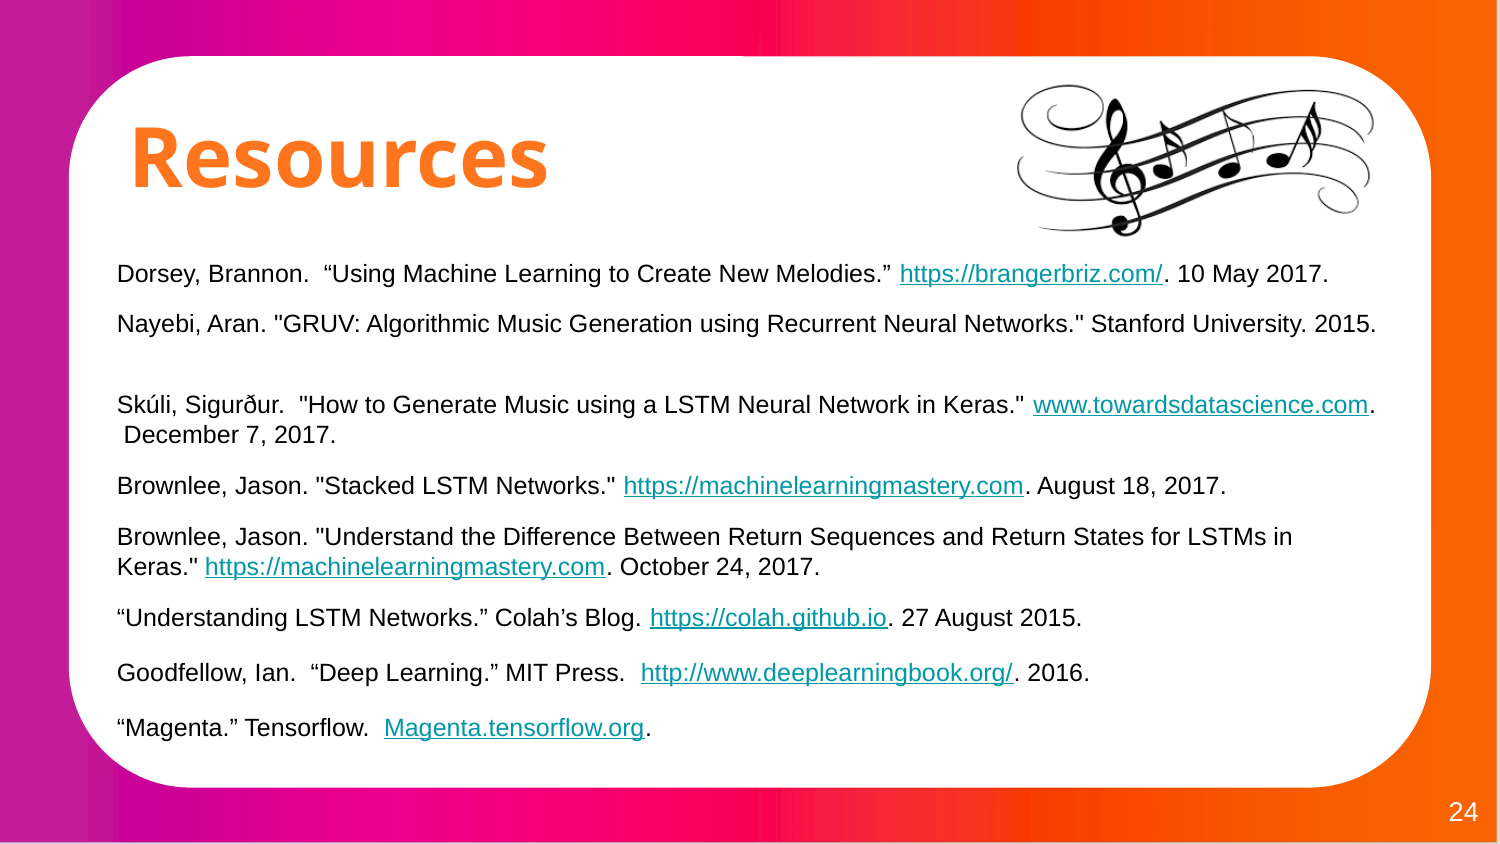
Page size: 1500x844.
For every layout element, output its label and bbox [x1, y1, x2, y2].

text_box [0, 0, 1500, 844]
picture [1014, 78, 1377, 241]
